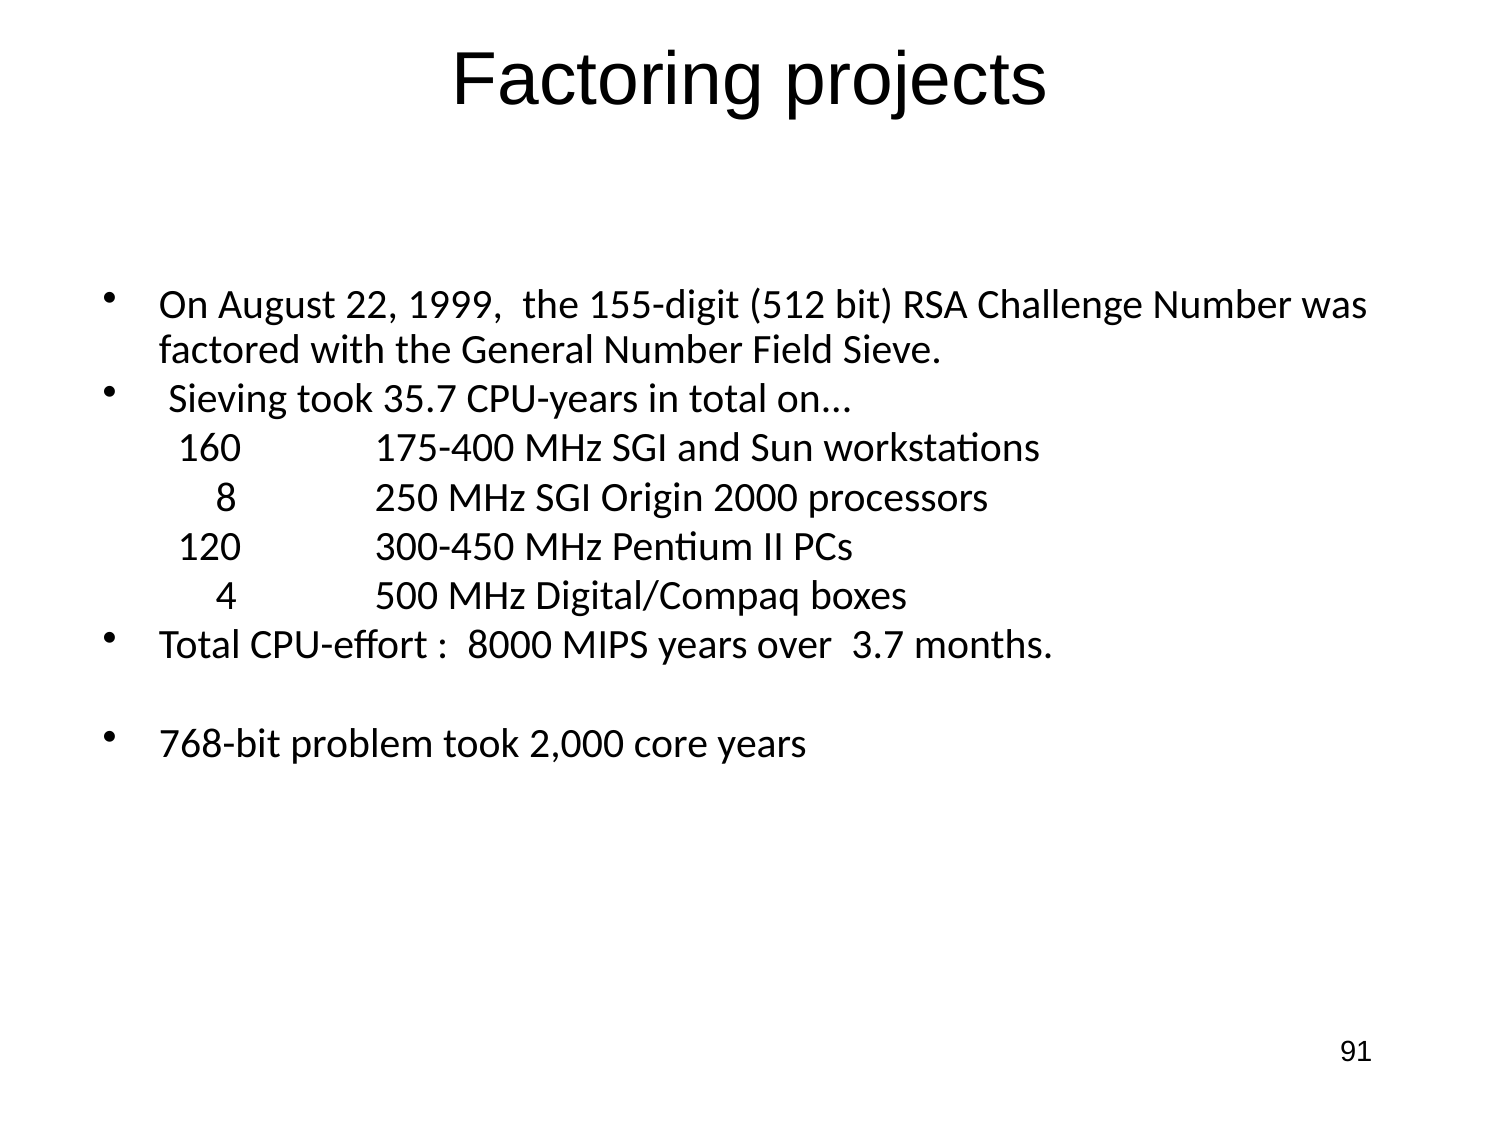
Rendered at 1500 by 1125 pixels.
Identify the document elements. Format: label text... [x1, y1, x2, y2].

title Factoring projects [112, 0, 1388, 151]
list On August 22, 1999, the 155-digit (512 bit) RSA Challenge Number was factored with the General Number Field Sieve. Sieving took 35.7 CPU-years in total on... 160 175-400 MHz SGI and Sun workstations 8 250 MHz SGI Origin 2000 processors 120 300-450 MHz Pentium II PCs 4 500 MHz Digital/Compaq boxes Total CPU-effort : 8000 MIPS years over 3.7 months. 768-bit problem took 2,000 core years [87, 274, 1451, 1051]
slide_number 91 [1074, 1051, 1388, 1101]
